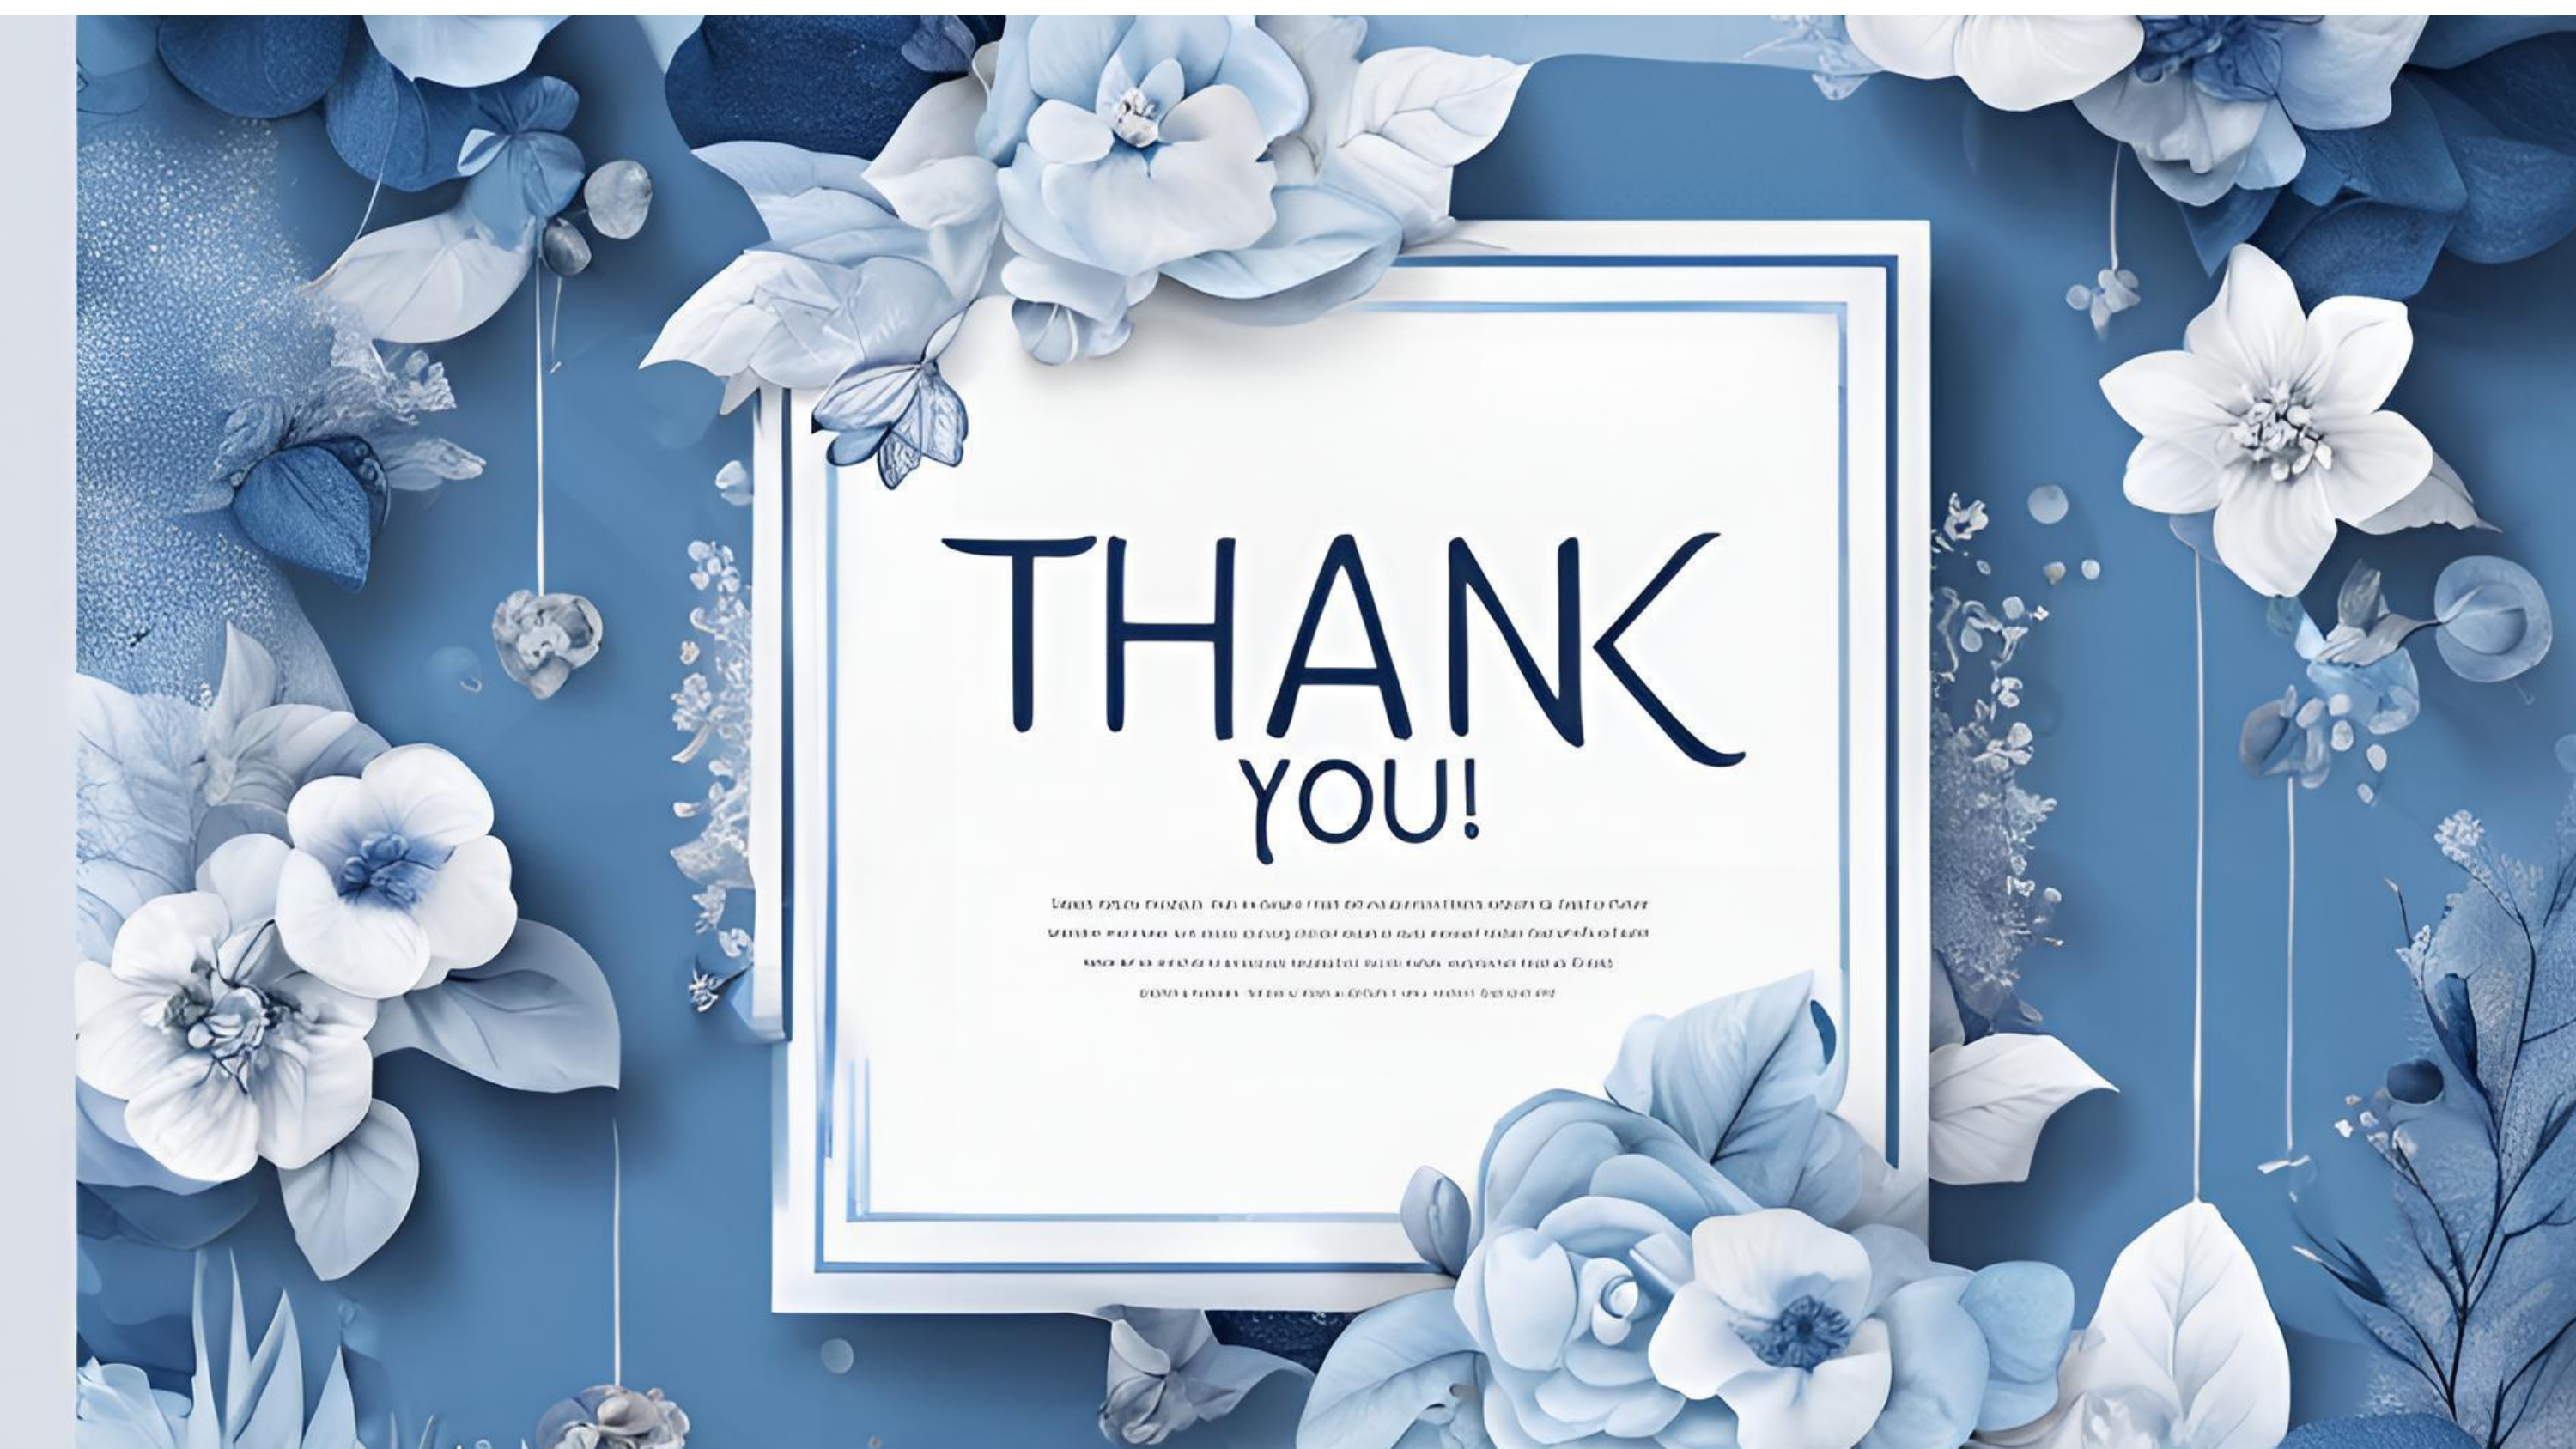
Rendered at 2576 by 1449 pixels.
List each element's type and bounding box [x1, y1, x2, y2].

text_box [0, 15, 2576, 1449]
